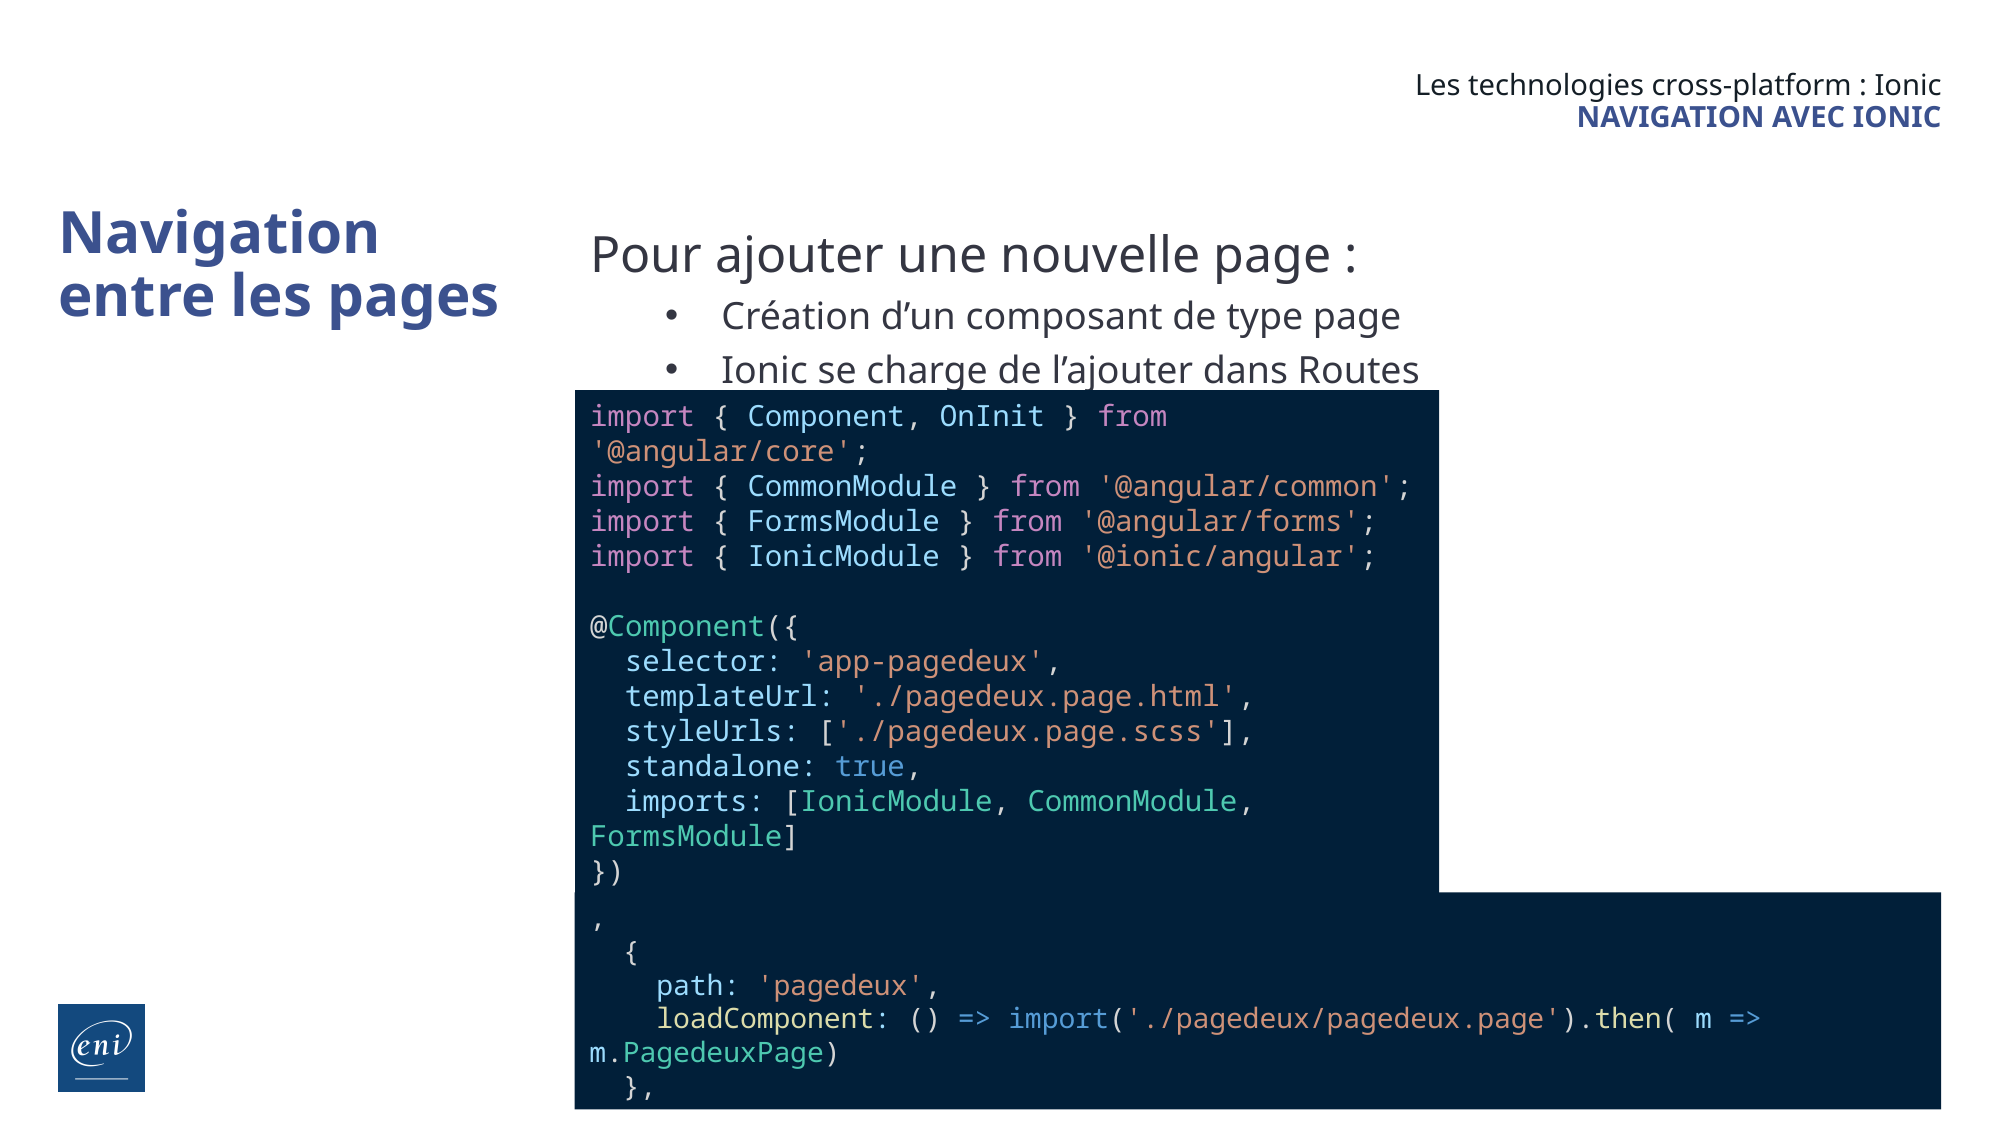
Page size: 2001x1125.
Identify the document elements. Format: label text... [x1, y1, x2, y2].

text_box Navigation entre les pages [58, 203, 526, 929]
text_box Pour ajouter une nouvelle page : Création d’un composant de type page Ionic se charge de l’ajouter dans Routes [575, 203, 1942, 399]
text_box , { path: 'pagedeux', loadComponent: () => import('./pagedeux/pagedeux.page').then( m => m.PagedeuxPage) }, [574, 892, 1942, 1110]
text_box Les technologies cross-platform : Ionic Navigation avec Ionic [627, 70, 1942, 160]
text_box import { Component, OnInit } from '@angular/core'; import { CommonModule } from '@angular/common'; import { FormsModule } from '@angular/forms'; import { IonicModule } from '@ionic/angular'; @Component({ selector: 'app-pagedeux', templateUrl: './pagedeux.page.html', styleUrls: ['./pagedeux.page.scss'], standalone: true, imports: [IonicModule, CommonModule, FormsModule] }) export class PagedeuxPage implements OnInit { … } [575, 390, 1440, 892]
picture [58, 1004, 145, 1092]
